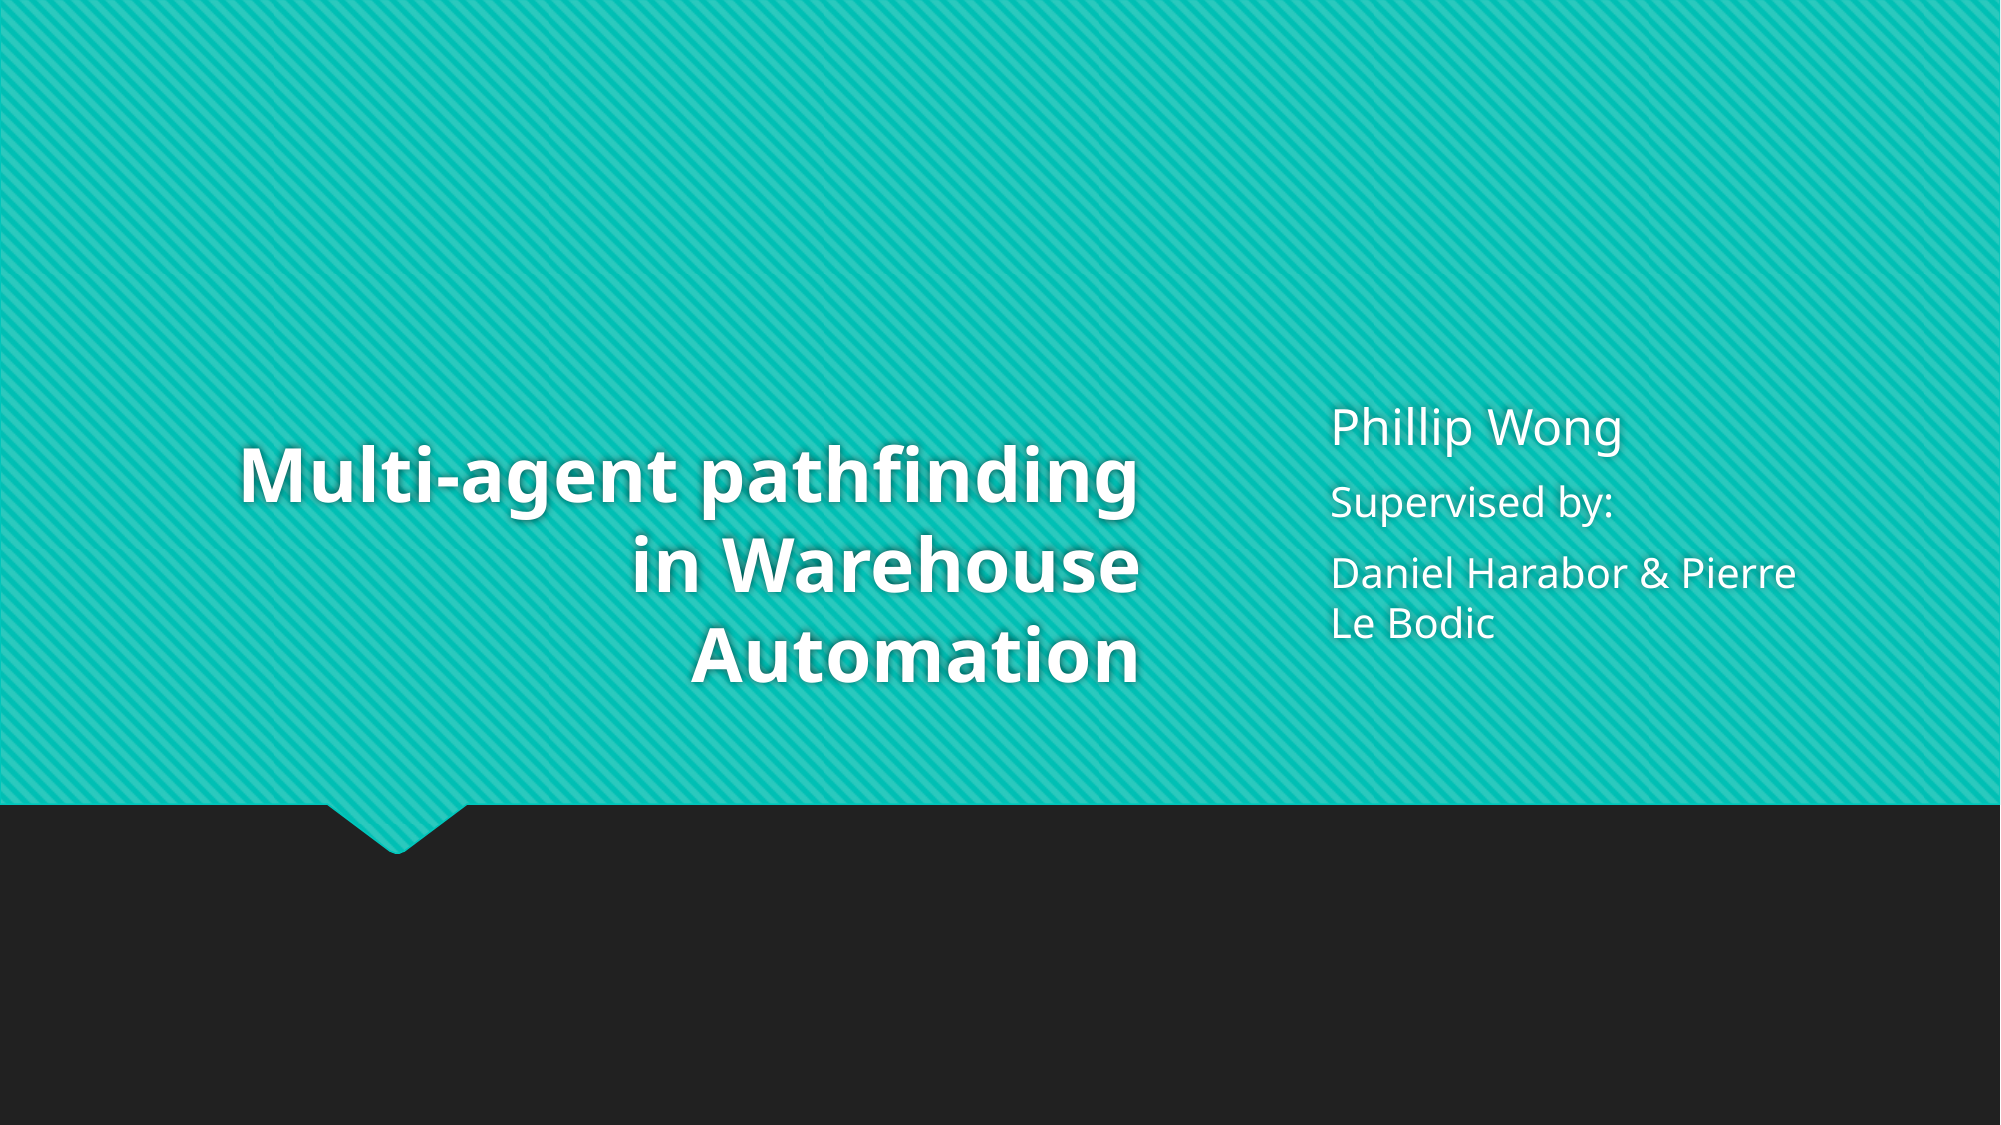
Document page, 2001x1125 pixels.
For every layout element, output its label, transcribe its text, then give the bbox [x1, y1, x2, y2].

title Multi-agent pathfinding in Warehouse Automation [158, 203, 1157, 922]
subtitle Phillip Wong Supervised by: Daniel Harabor & Pierre Le Bodic [1315, 203, 1868, 922]
